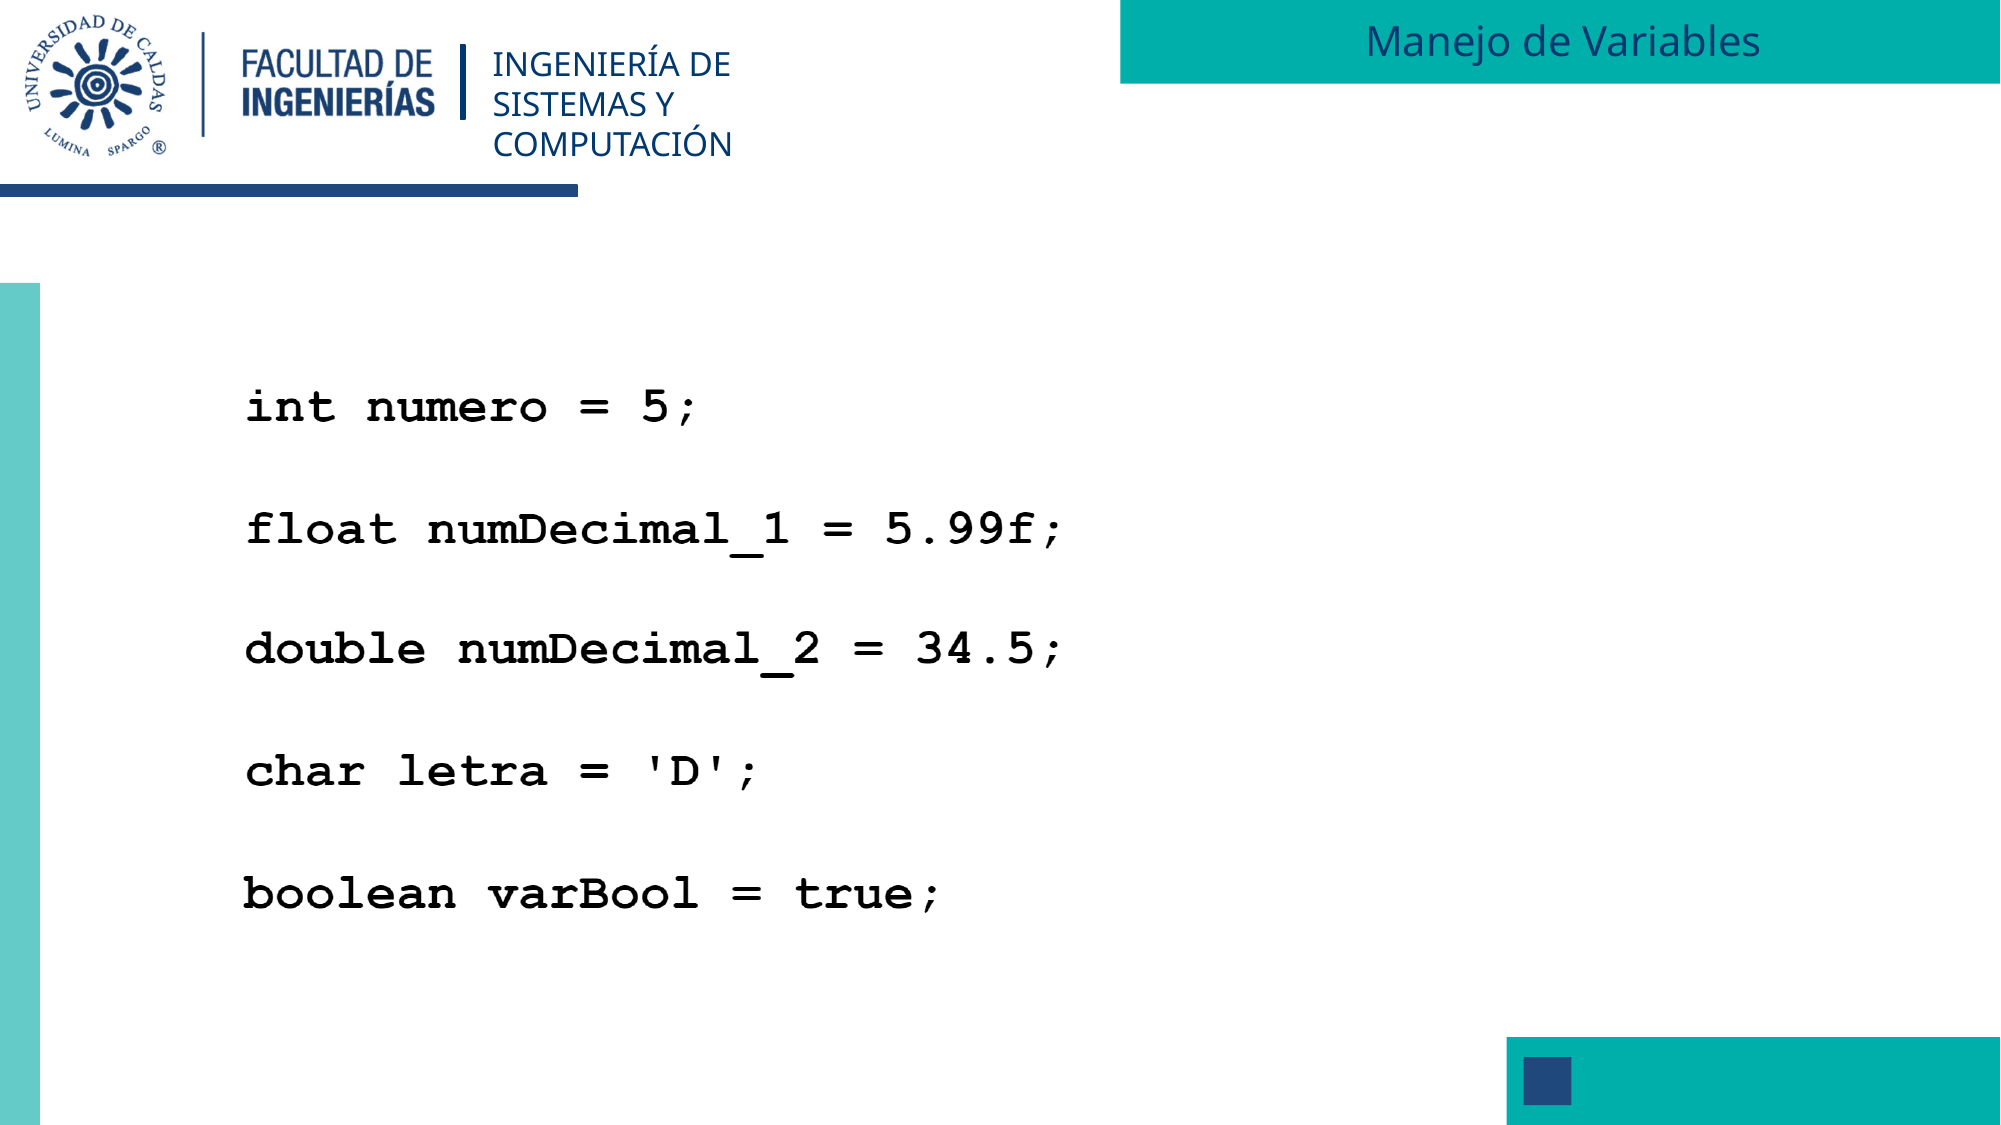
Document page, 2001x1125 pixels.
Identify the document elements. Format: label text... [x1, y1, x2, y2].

text_box [1120, 0, 2000, 84]
text_box [1523, 1057, 1572, 1106]
picture [207, 322, 1169, 986]
text_box [1506, 1037, 2000, 1125]
text_box [0, 184, 578, 197]
text_box [0, 282, 40, 1125]
text_box Manejo de Variables [1129, 0, 1998, 80]
picture [0, 0, 464, 173]
text_box INGENIERÍA DE SISTEMAS Y COMPUTACIÓN [477, 28, 841, 179]
